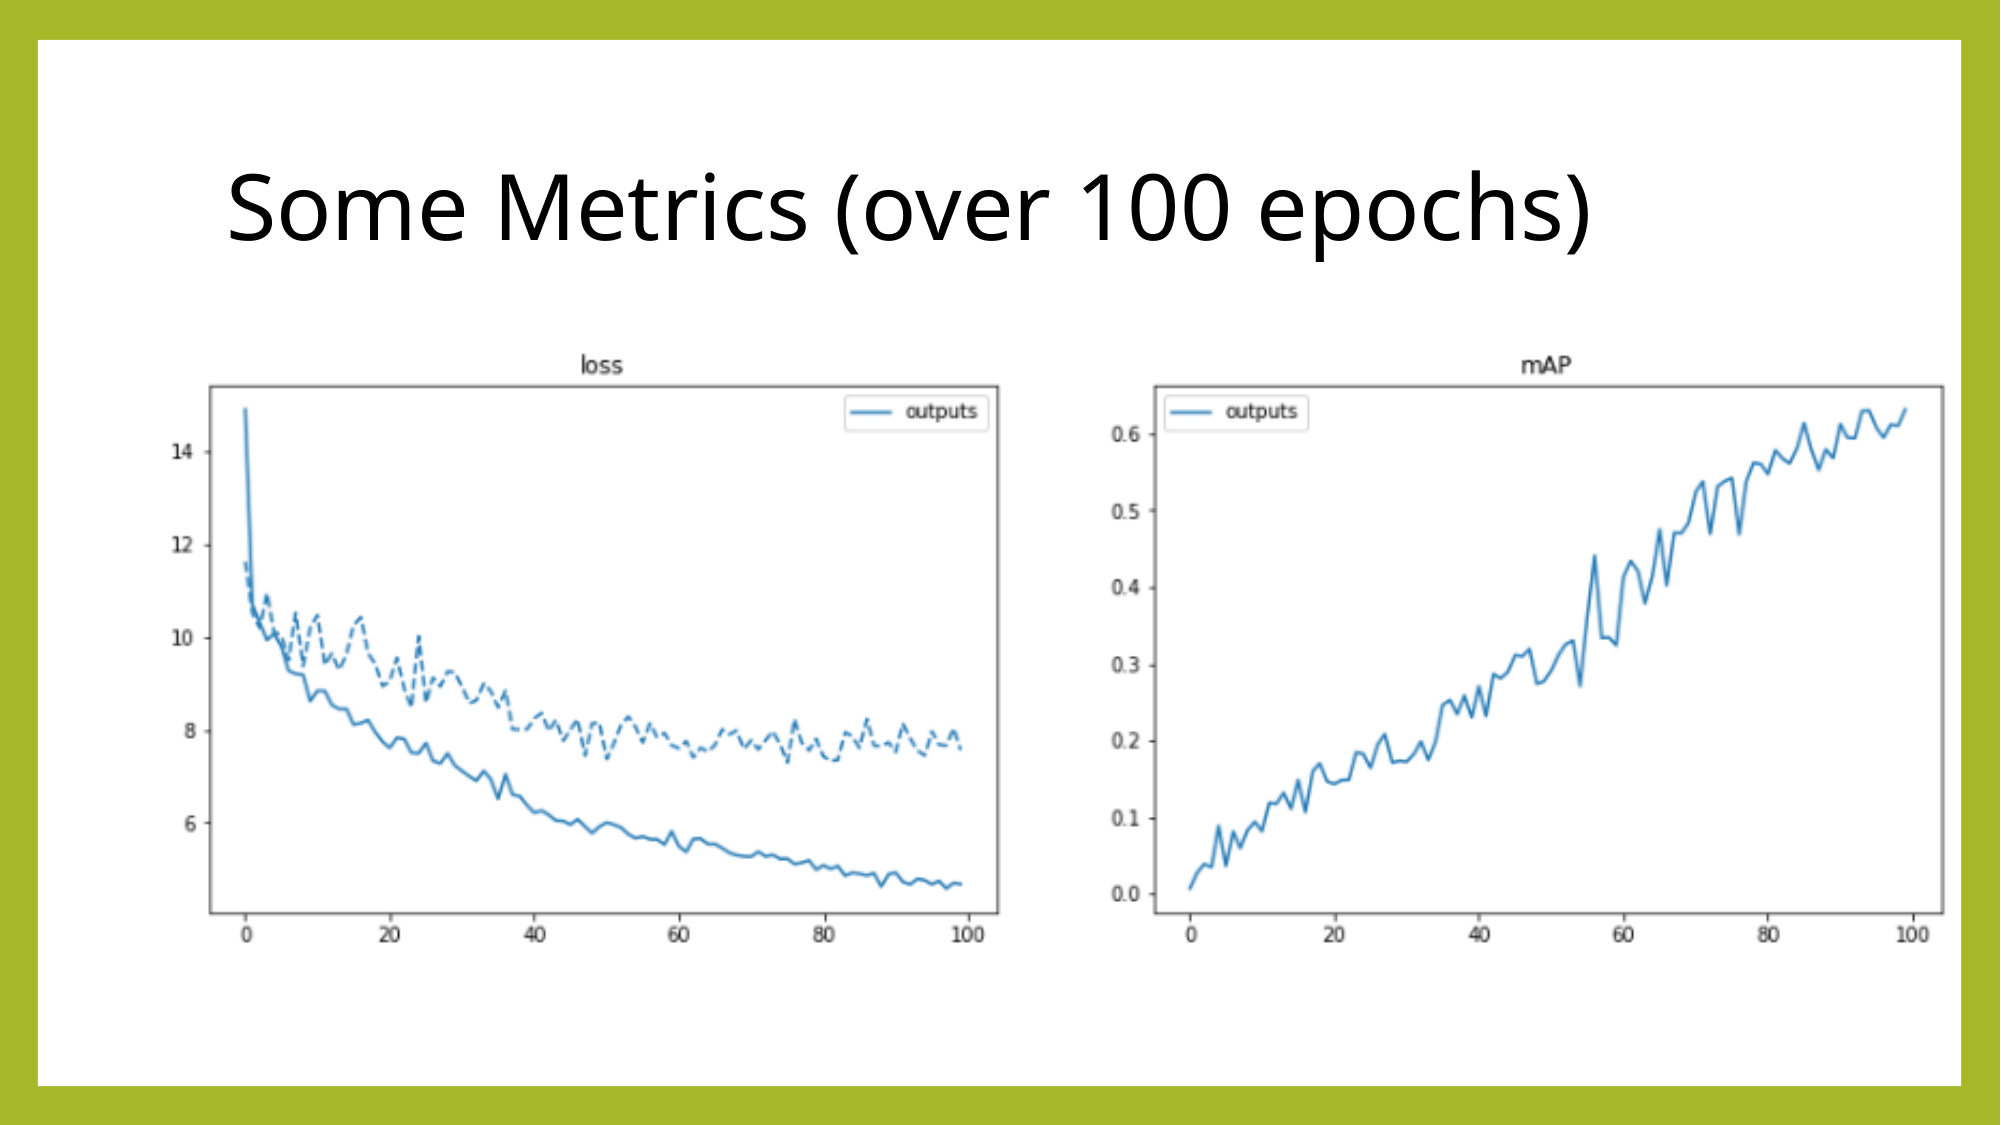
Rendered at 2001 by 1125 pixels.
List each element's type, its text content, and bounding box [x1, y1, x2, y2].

picture [44, 322, 1956, 990]
title Some Metrics (over 100 epochs) [187, 99, 1808, 320]
